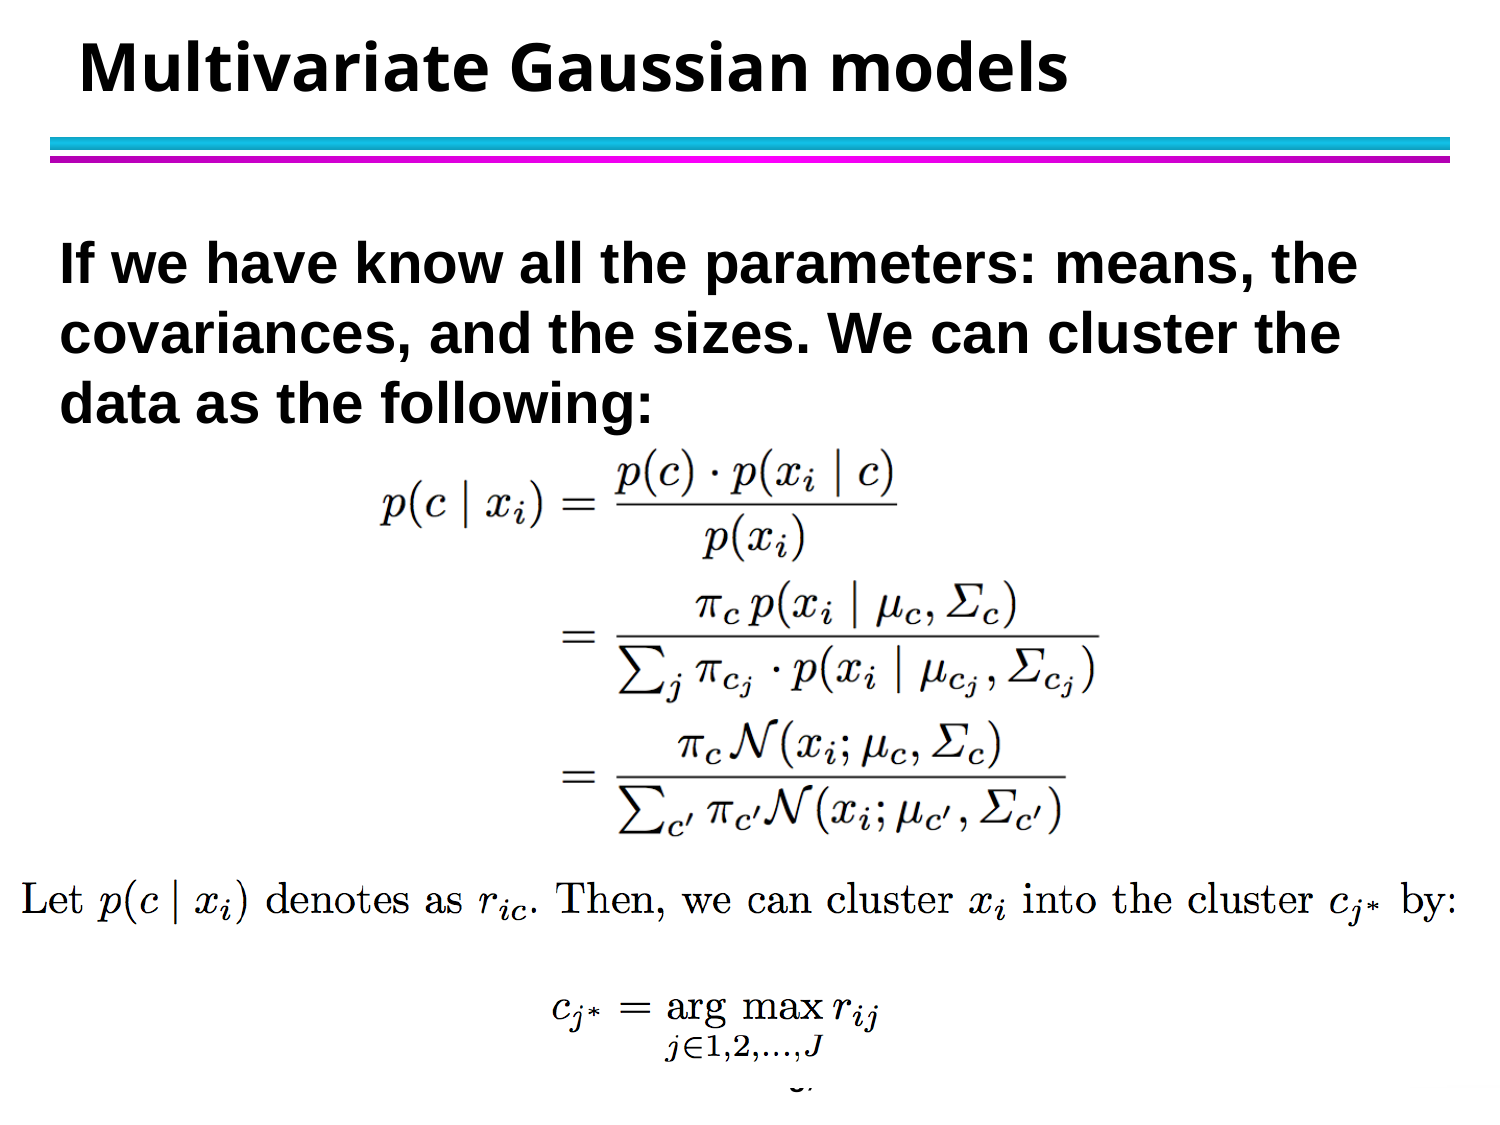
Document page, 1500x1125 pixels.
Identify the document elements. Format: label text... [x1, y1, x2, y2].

picture [0, 437, 1500, 1088]
title Multivariate Gaussian models [62, 24, 1421, 113]
text_box If we have know all the parameters: means, the covariances, and the sizes. We can cluster the data as the following: [44, 217, 1394, 443]
